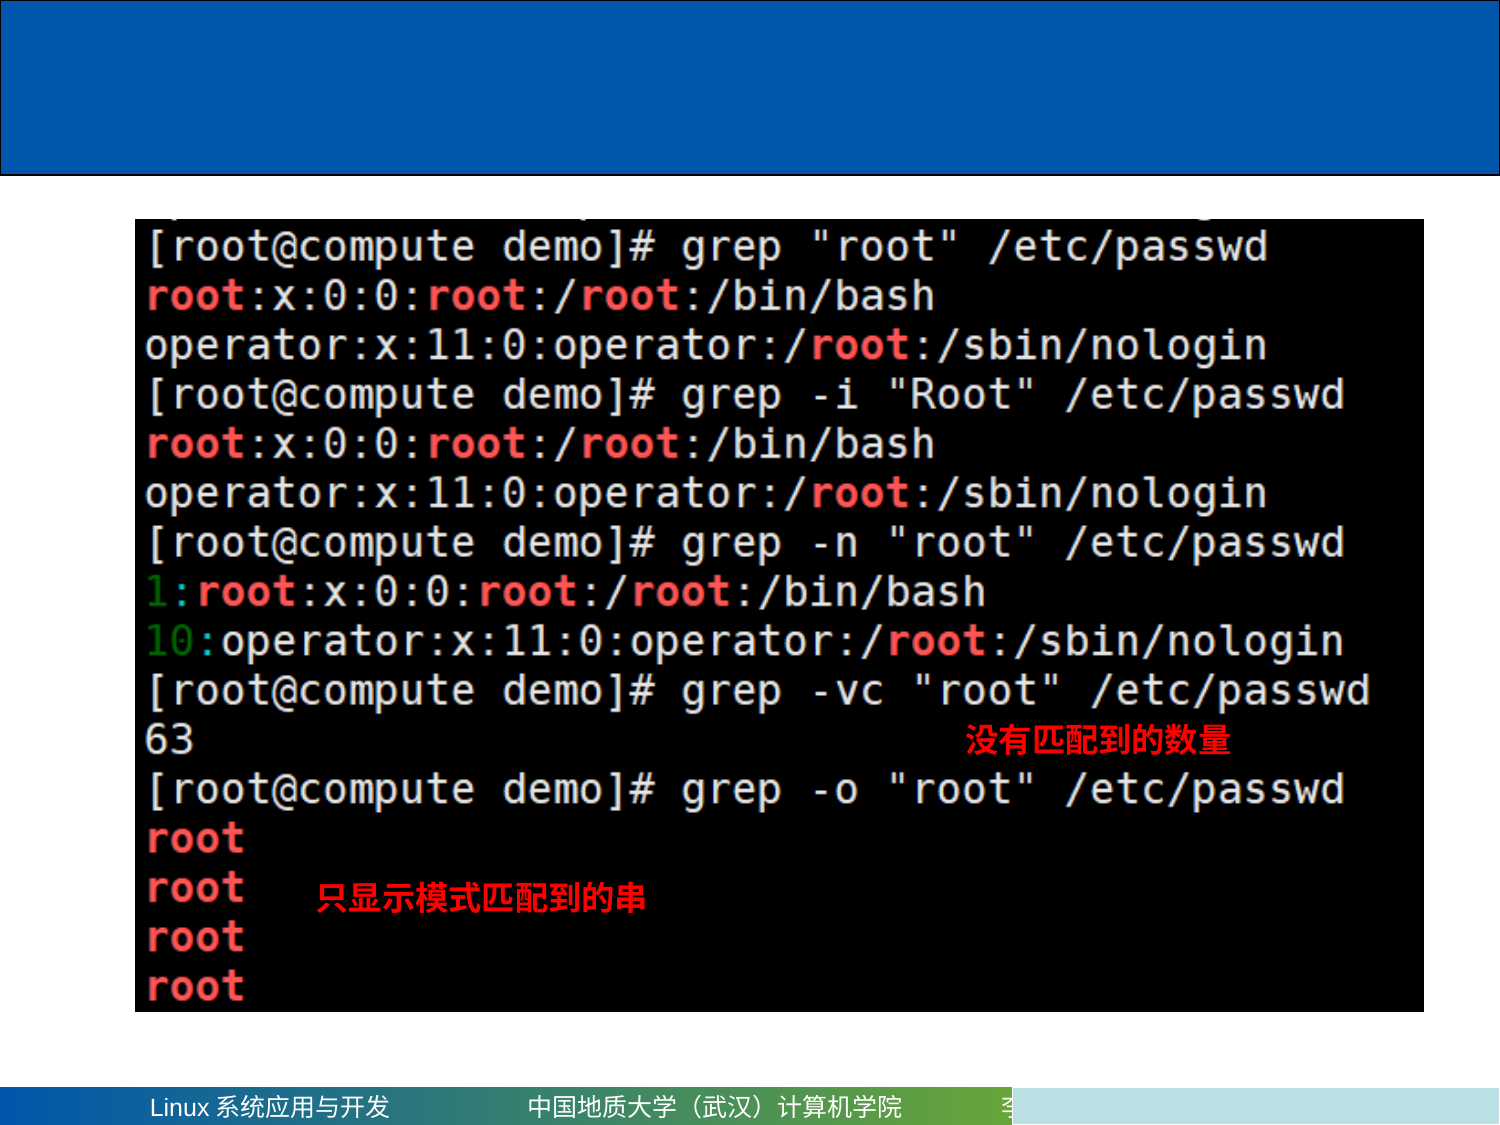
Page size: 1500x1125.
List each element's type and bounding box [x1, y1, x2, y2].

picture [135, 219, 1424, 1012]
